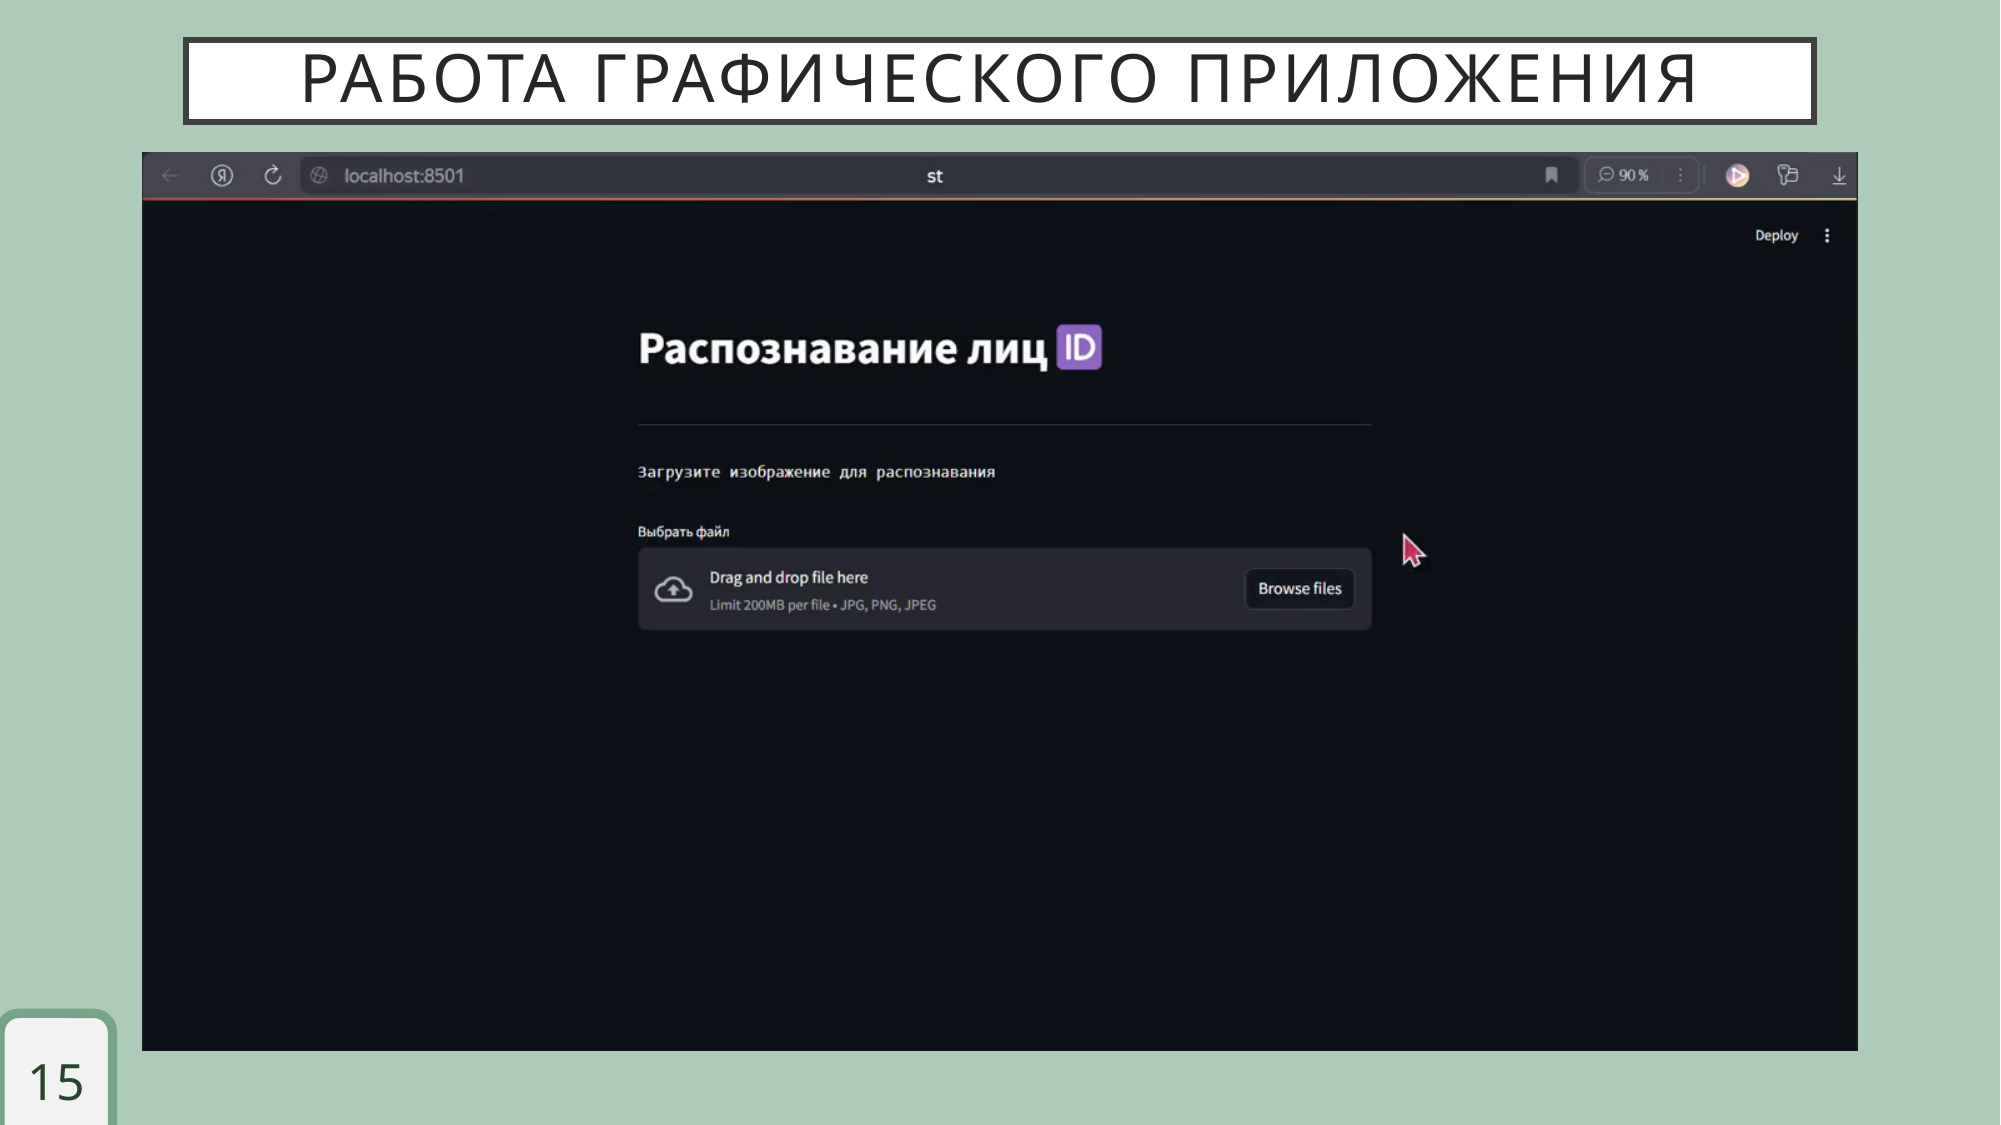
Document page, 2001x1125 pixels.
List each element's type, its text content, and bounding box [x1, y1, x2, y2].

text_box 15 [0, 1012, 114, 1125]
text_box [141, 151, 1859, 1052]
text_box Работа Графического приложения [186, 40, 1814, 122]
